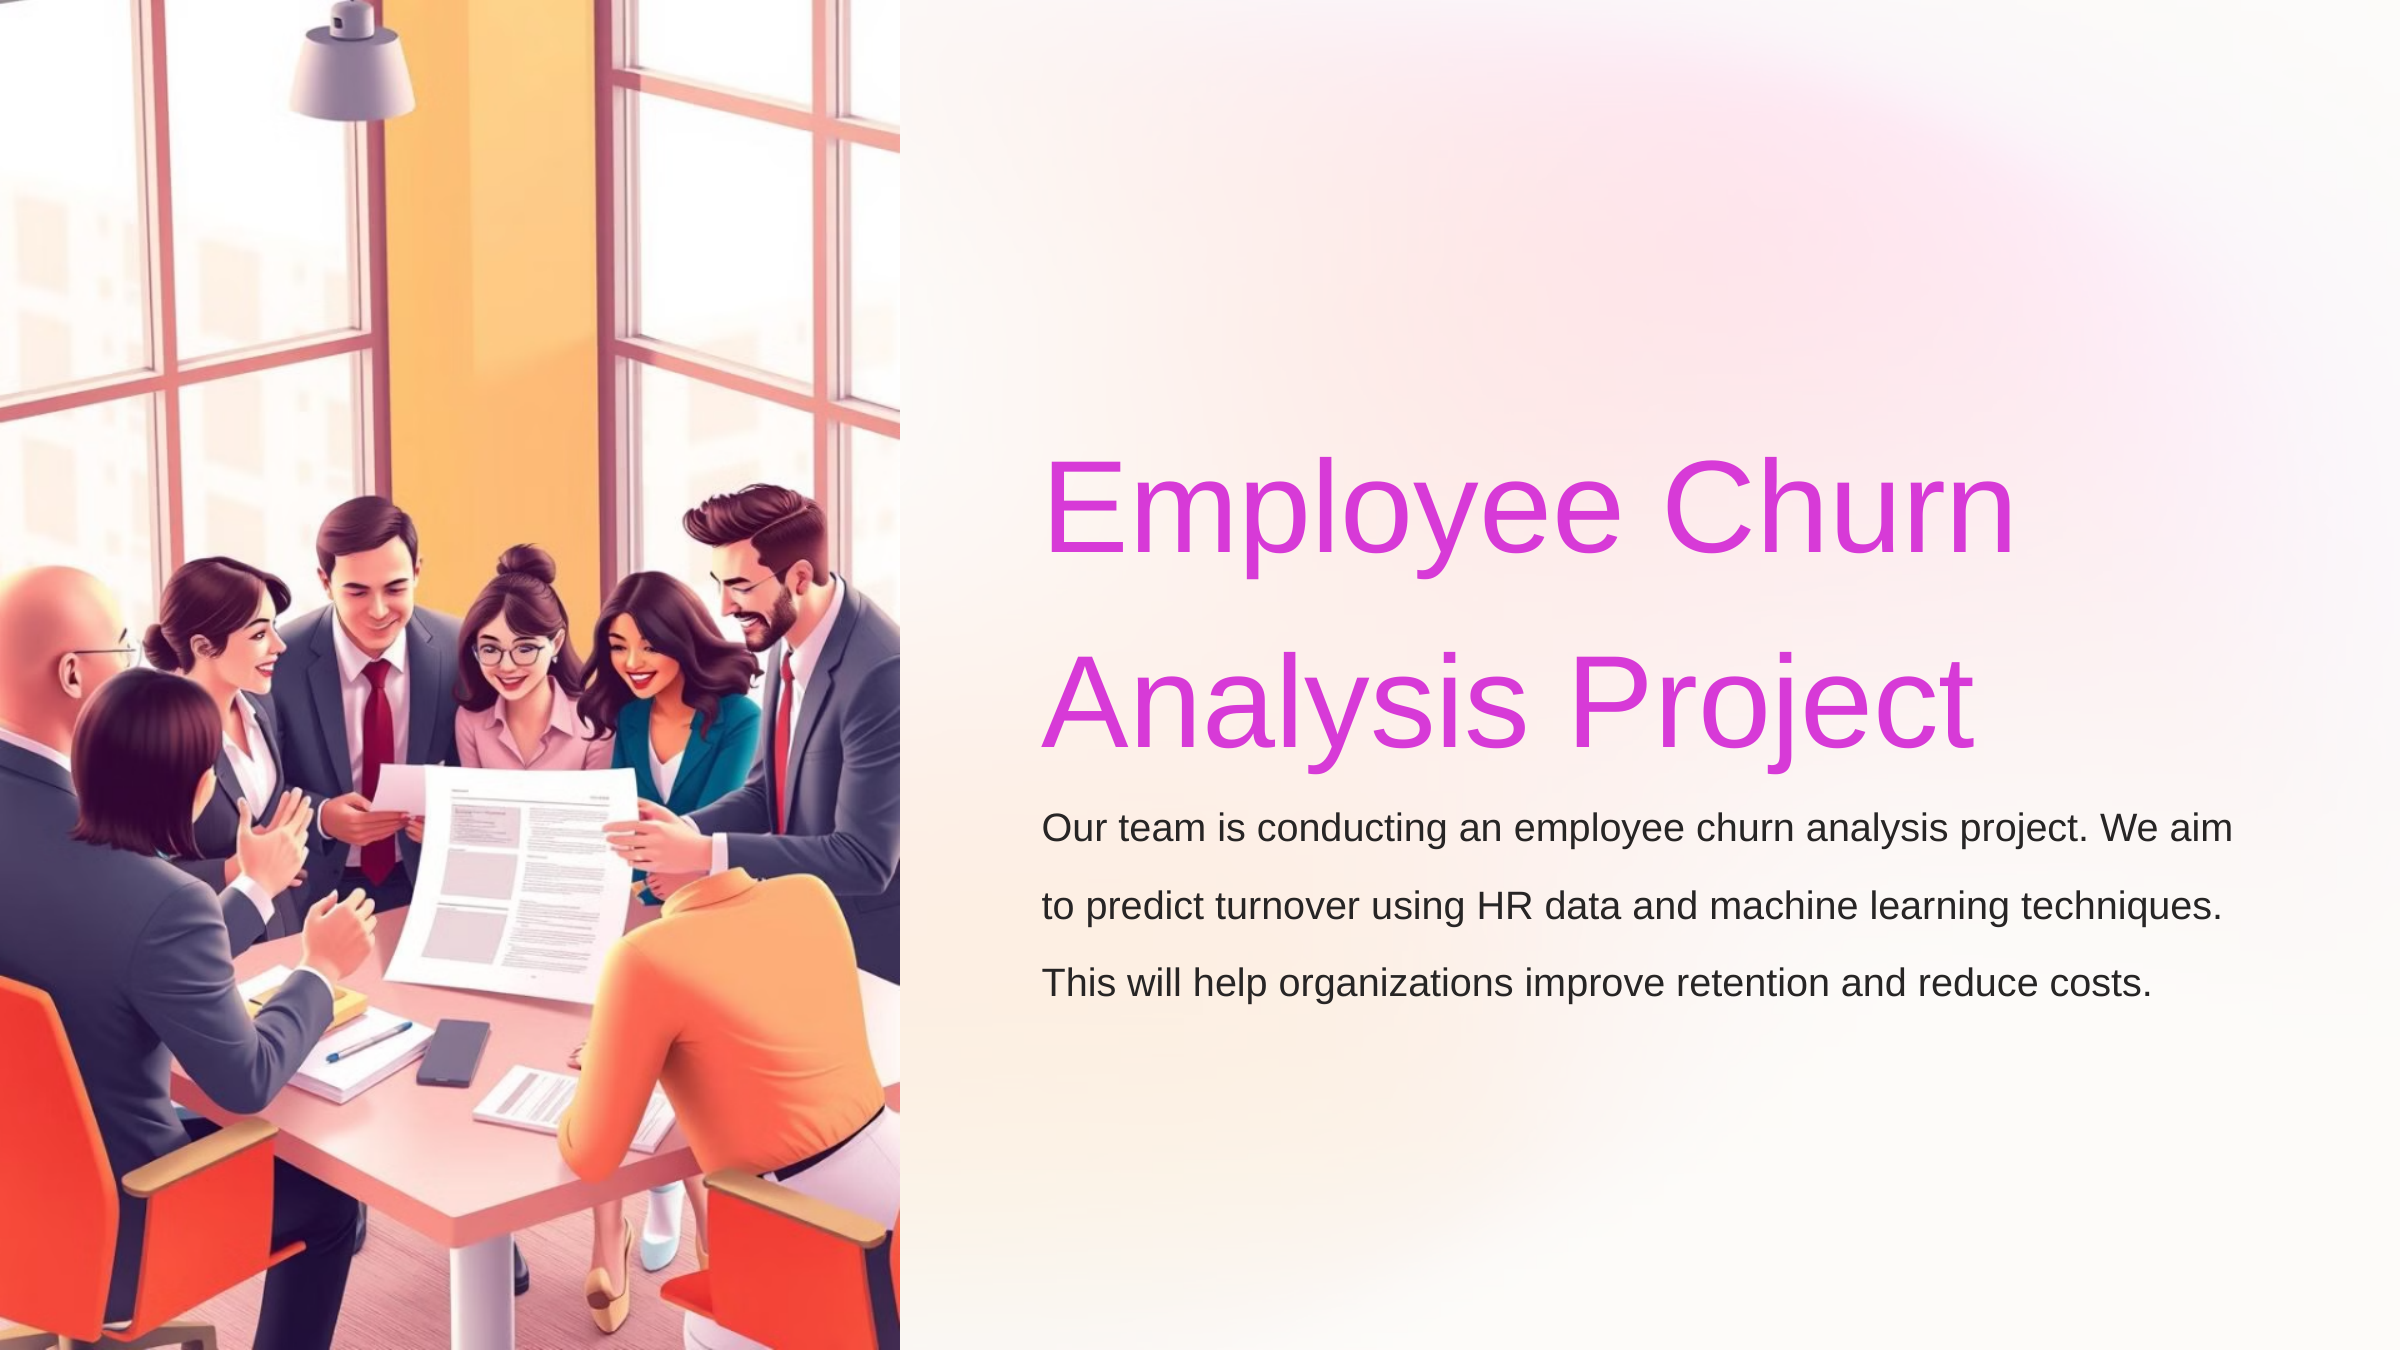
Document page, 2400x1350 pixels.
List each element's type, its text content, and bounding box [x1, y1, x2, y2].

text_box Employee Churn Analysis Project [1041, 383, 2259, 712]
picture [0, 0, 901, 1350]
text_box Our team is conducting an employee churn analysis project. We aim to predict turnover using HR data and machine learning techniques. This will help organizations improve retention and reduce costs. [1041, 772, 2259, 967]
